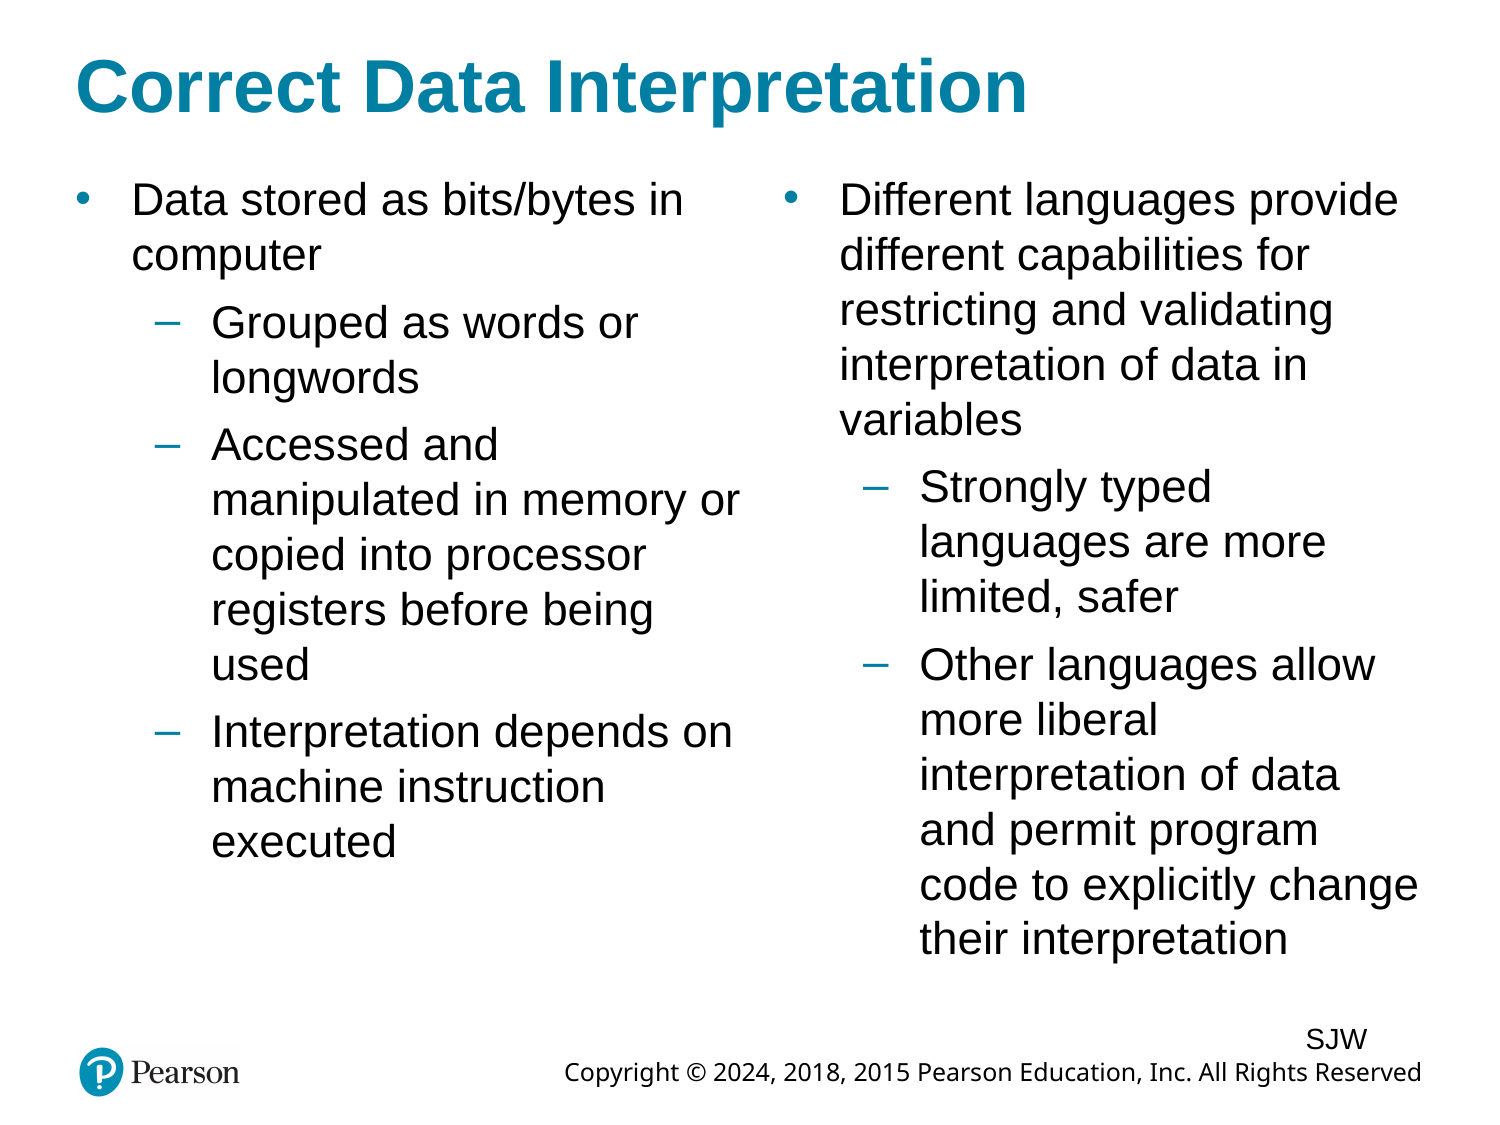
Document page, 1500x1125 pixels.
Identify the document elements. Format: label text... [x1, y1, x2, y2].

list Data stored as bits/bytes in computer Grouped as words or longwords Accessed and manipulated in memory or copied into processor registers before being used Interpretation depends on machine instruction executed [75, 166, 753, 871]
list Different languages provide different capabilities for restricting and validating interpretation of data in variables Strongly typed languages are more limited, safer Other languages allow more liberal interpretation of data and permit program code to explicitly change their interpretation [783, 166, 1430, 968]
picture [78, 1046, 241, 1098]
title Correct Data Interpretation [75, 0, 1430, 180]
text_box SJW [1290, 1012, 1383, 1063]
